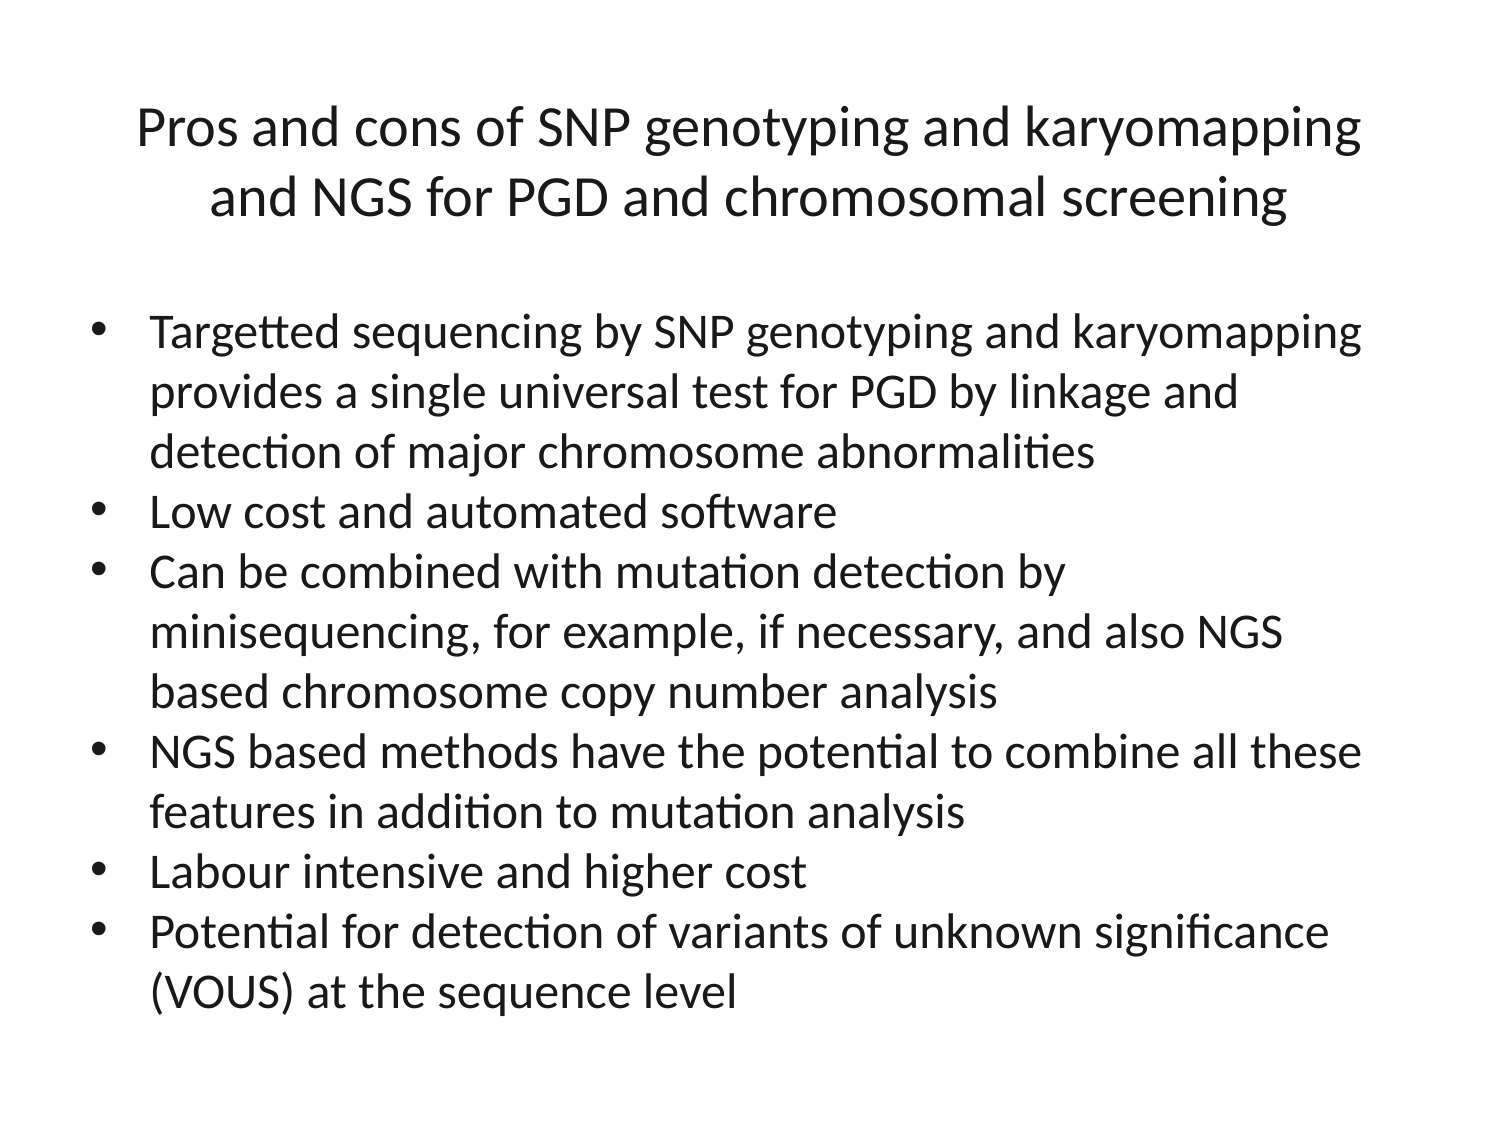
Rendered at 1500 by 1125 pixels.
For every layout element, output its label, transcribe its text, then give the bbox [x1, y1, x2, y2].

text_box Pros and cons of SNP genotyping and karyomapping and NGS for PGD and chromosomal screening Targetted sequencing by SNP genotyping and karyomapping provides a single universal test for PGD by linkage and detection of major chromosome abnormalities Low cost and automated software Can be combined with mutation detection by minisequencing, for example, if necessary, and also NGS based chromosome copy number analysis NGS based methods have the potential to combine all these features in addition to mutation analysis Labour intensive and higher cost Potential for detection of variants of unknown significance (VOUS) at the sequence level [75, 80, 1424, 1026]
